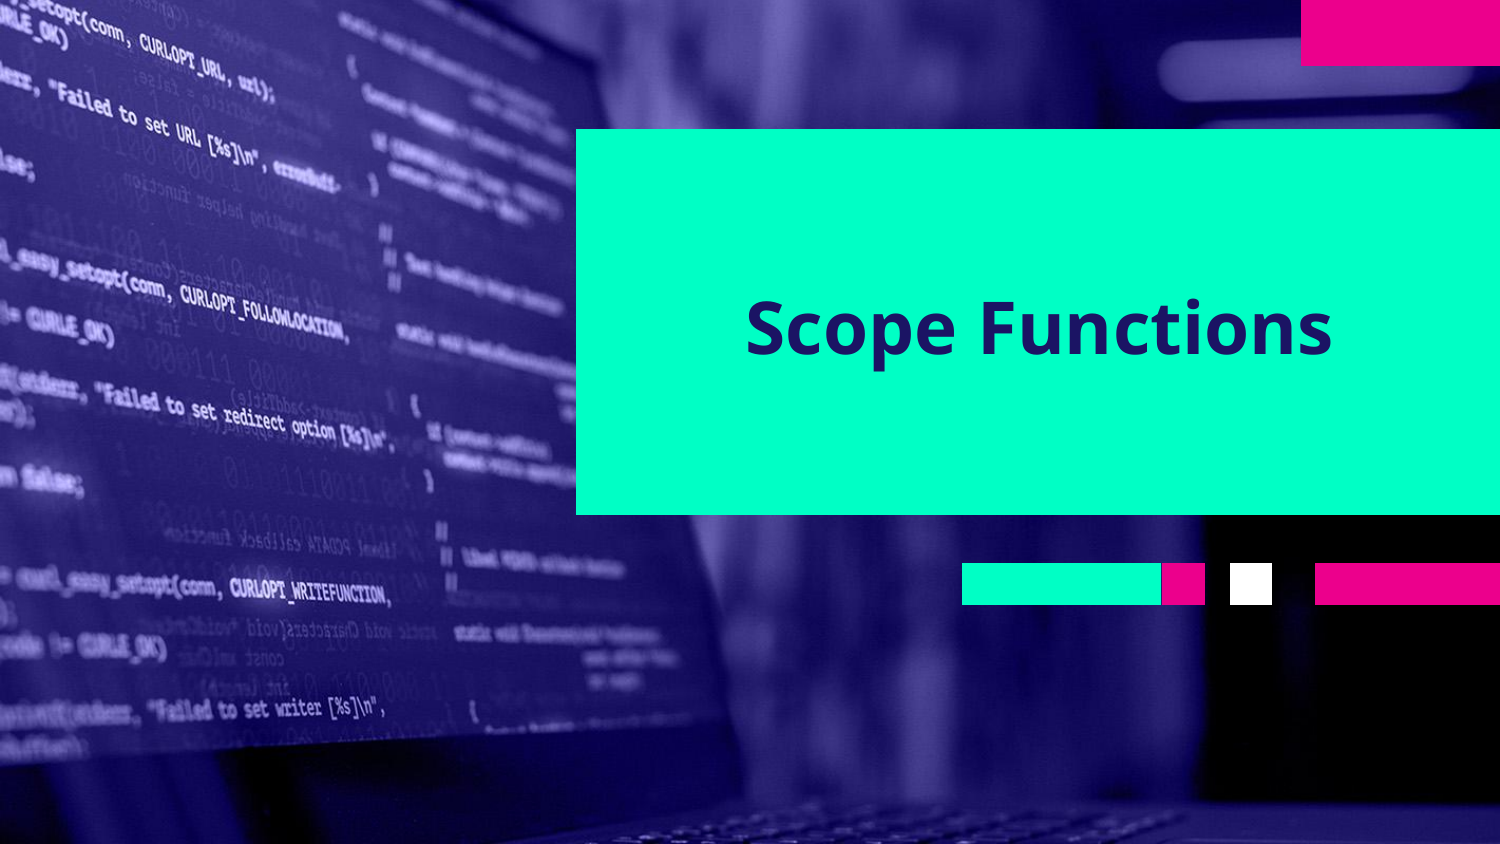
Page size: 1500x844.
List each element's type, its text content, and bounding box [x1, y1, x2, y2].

picture [0, 0, 1500, 844]
title Scope Functions [596, 166, 1484, 485]
